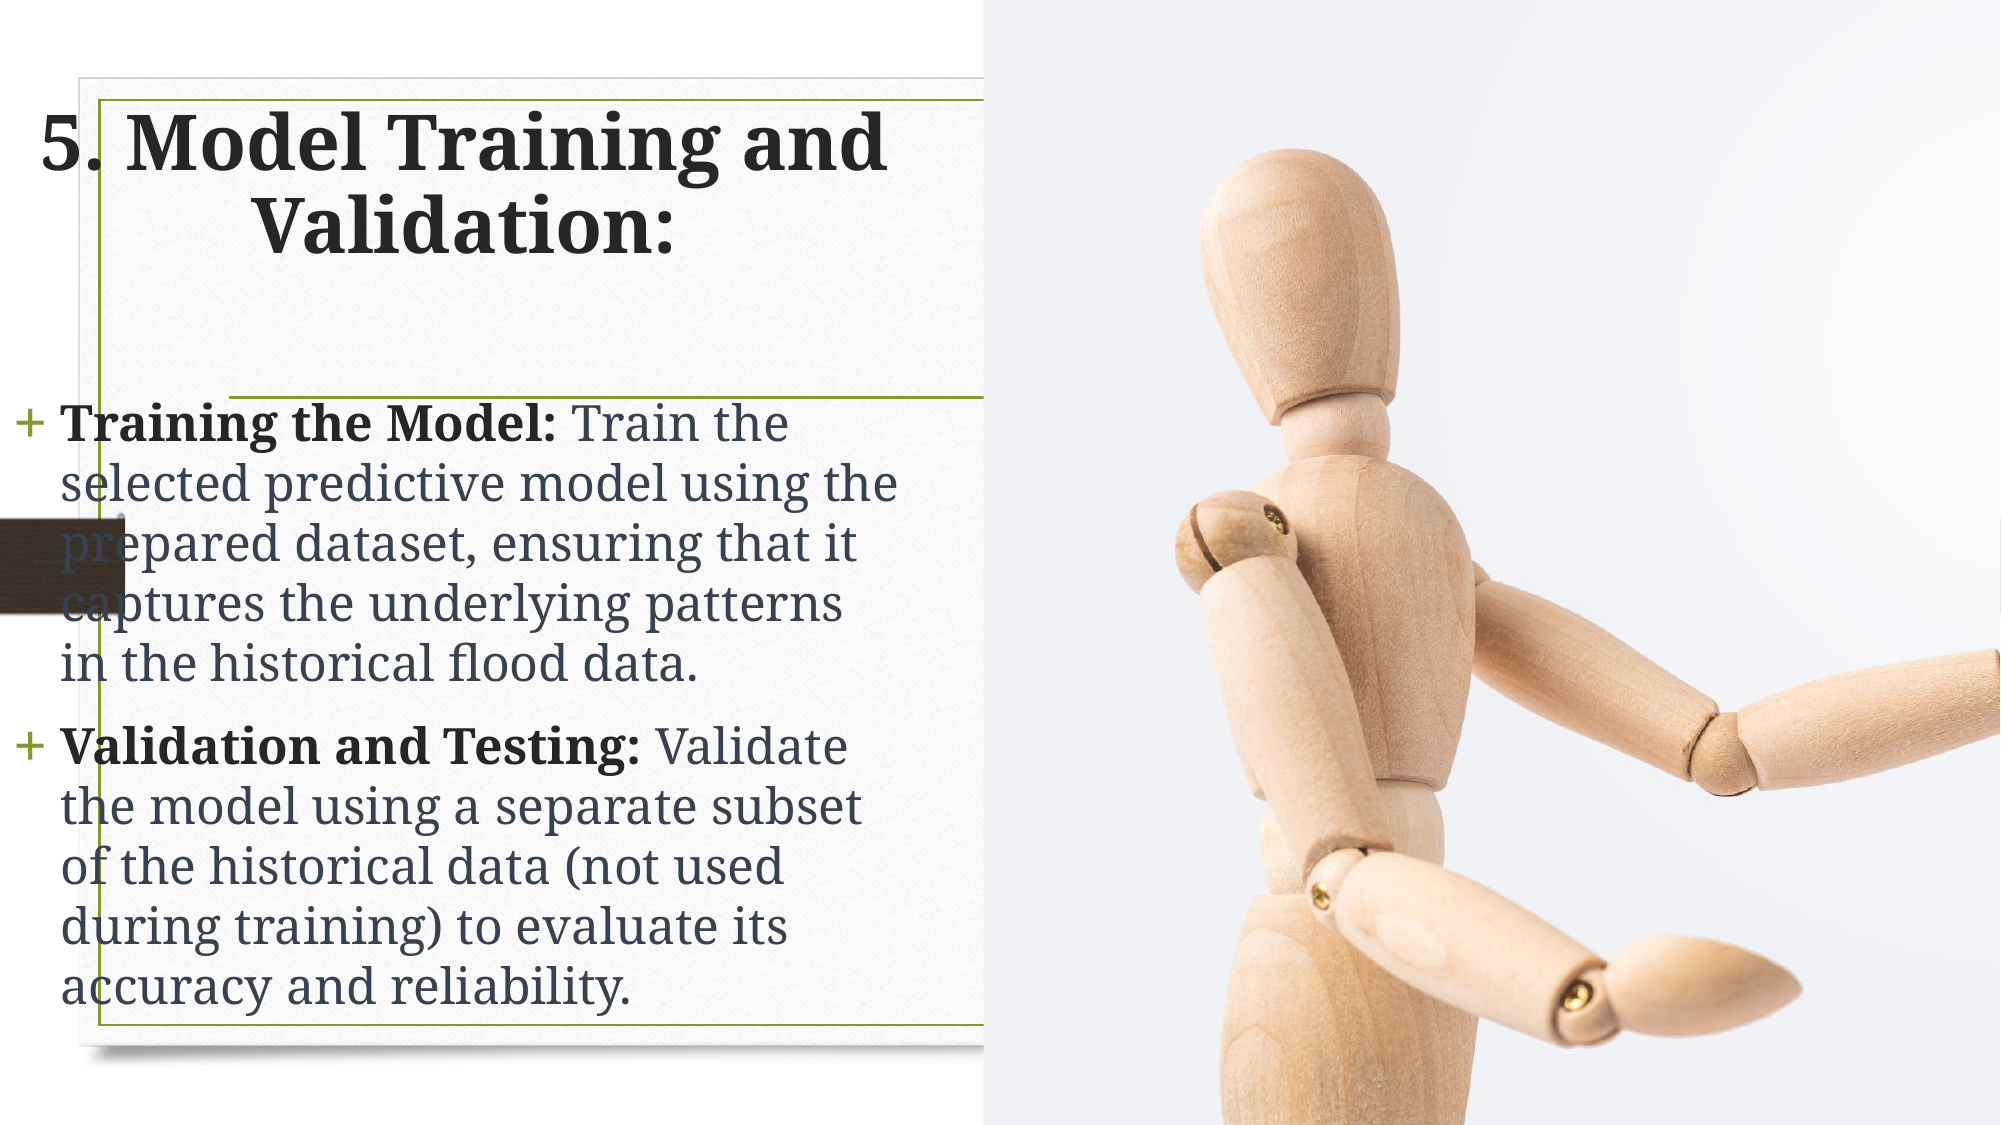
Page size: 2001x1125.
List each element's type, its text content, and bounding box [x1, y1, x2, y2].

list Training the Model: Train the selected predictive model using the prepared dataset, ensuring that it captures the underlying patterns in the historical flood data. Validation and Testing: Validate the model using a separate subset of the historical data (not used during training) to evaluate its accuracy and reliability. [0, 384, 918, 1003]
title 5. Model Training and Validation: [12, 91, 917, 365]
picture [0, 0, 2001, 1125]
